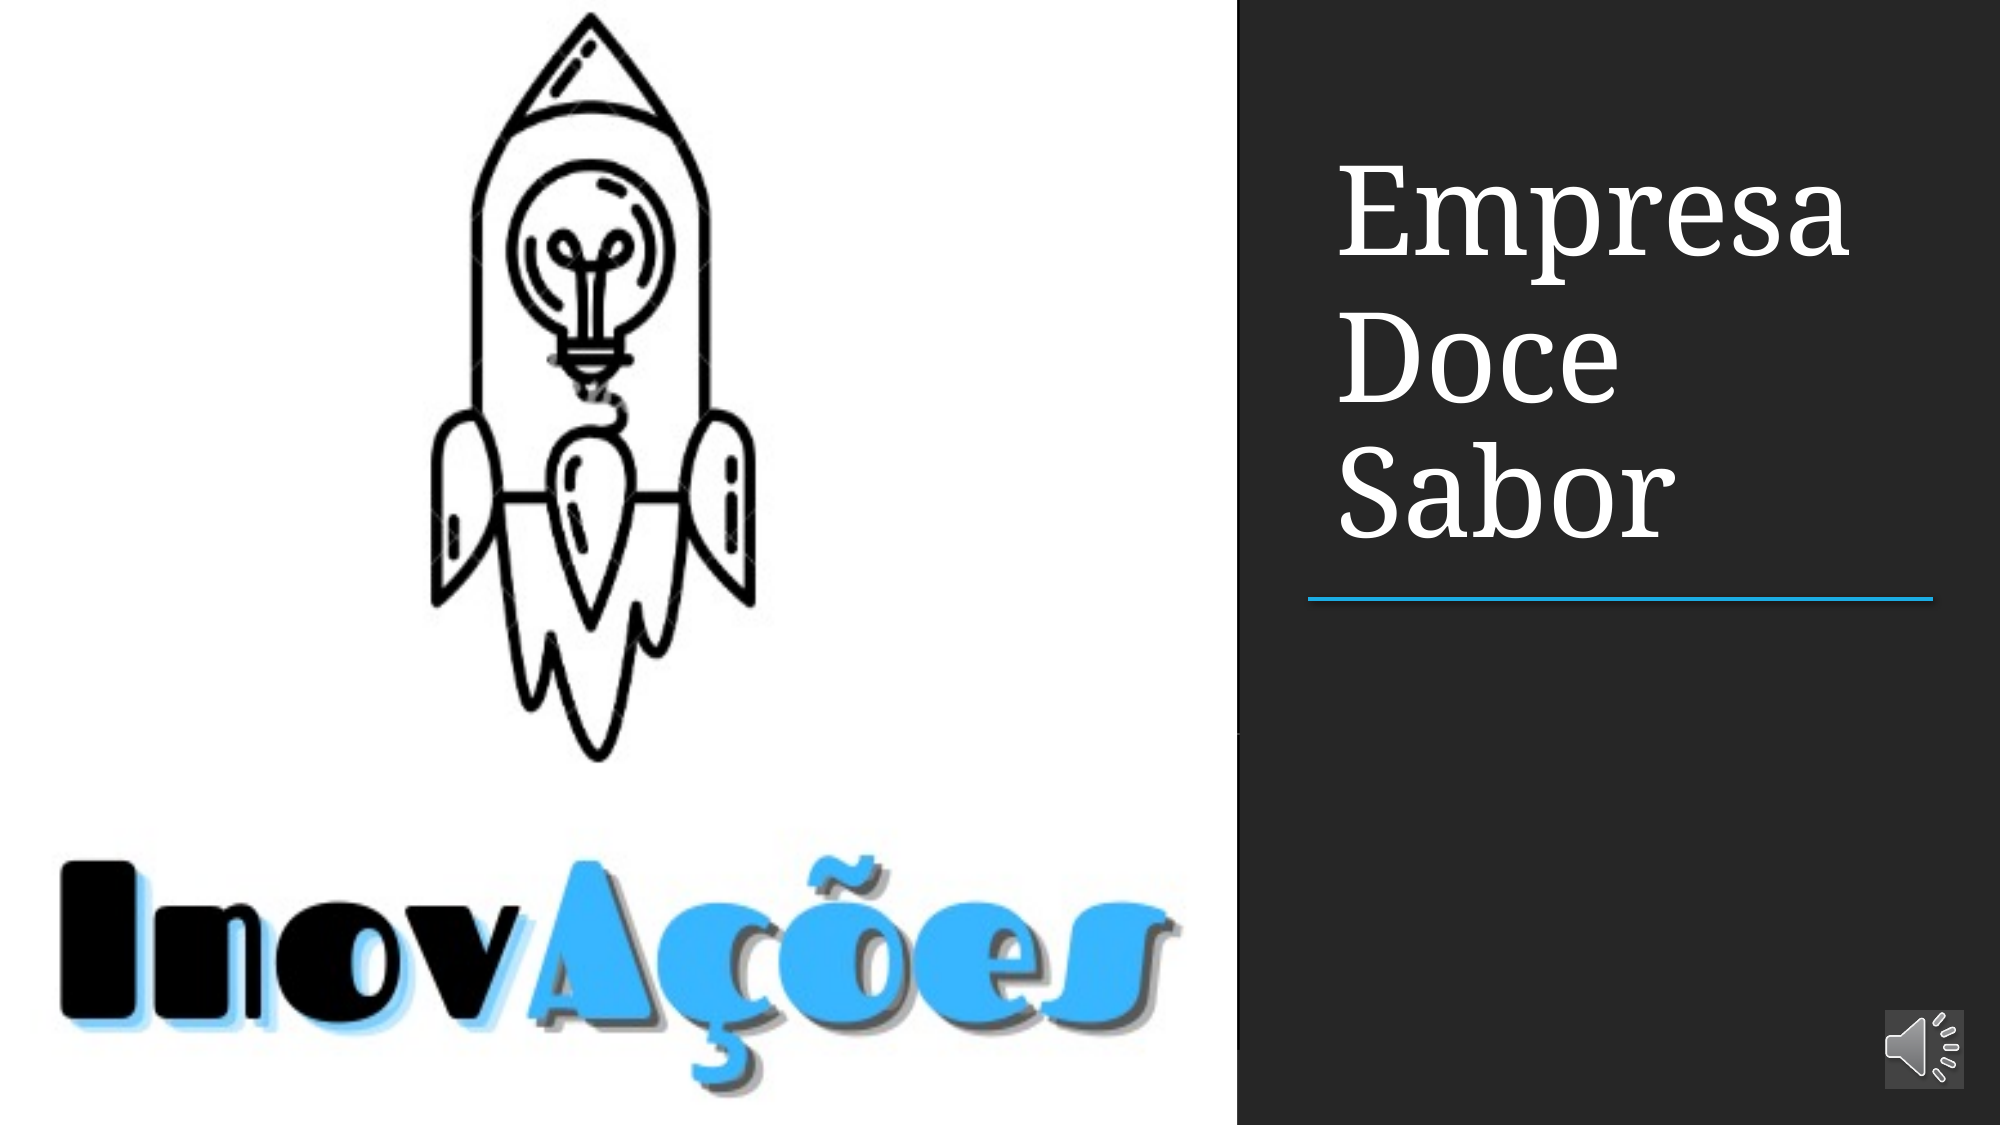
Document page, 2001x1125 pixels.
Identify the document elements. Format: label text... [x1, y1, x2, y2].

picture [1884, 1009, 1966, 1090]
text_box [1245, 0, 2000, 1125]
picture [0, 0, 1238, 1125]
text_box Empresa Doce Sabor [1320, 104, 2000, 573]
